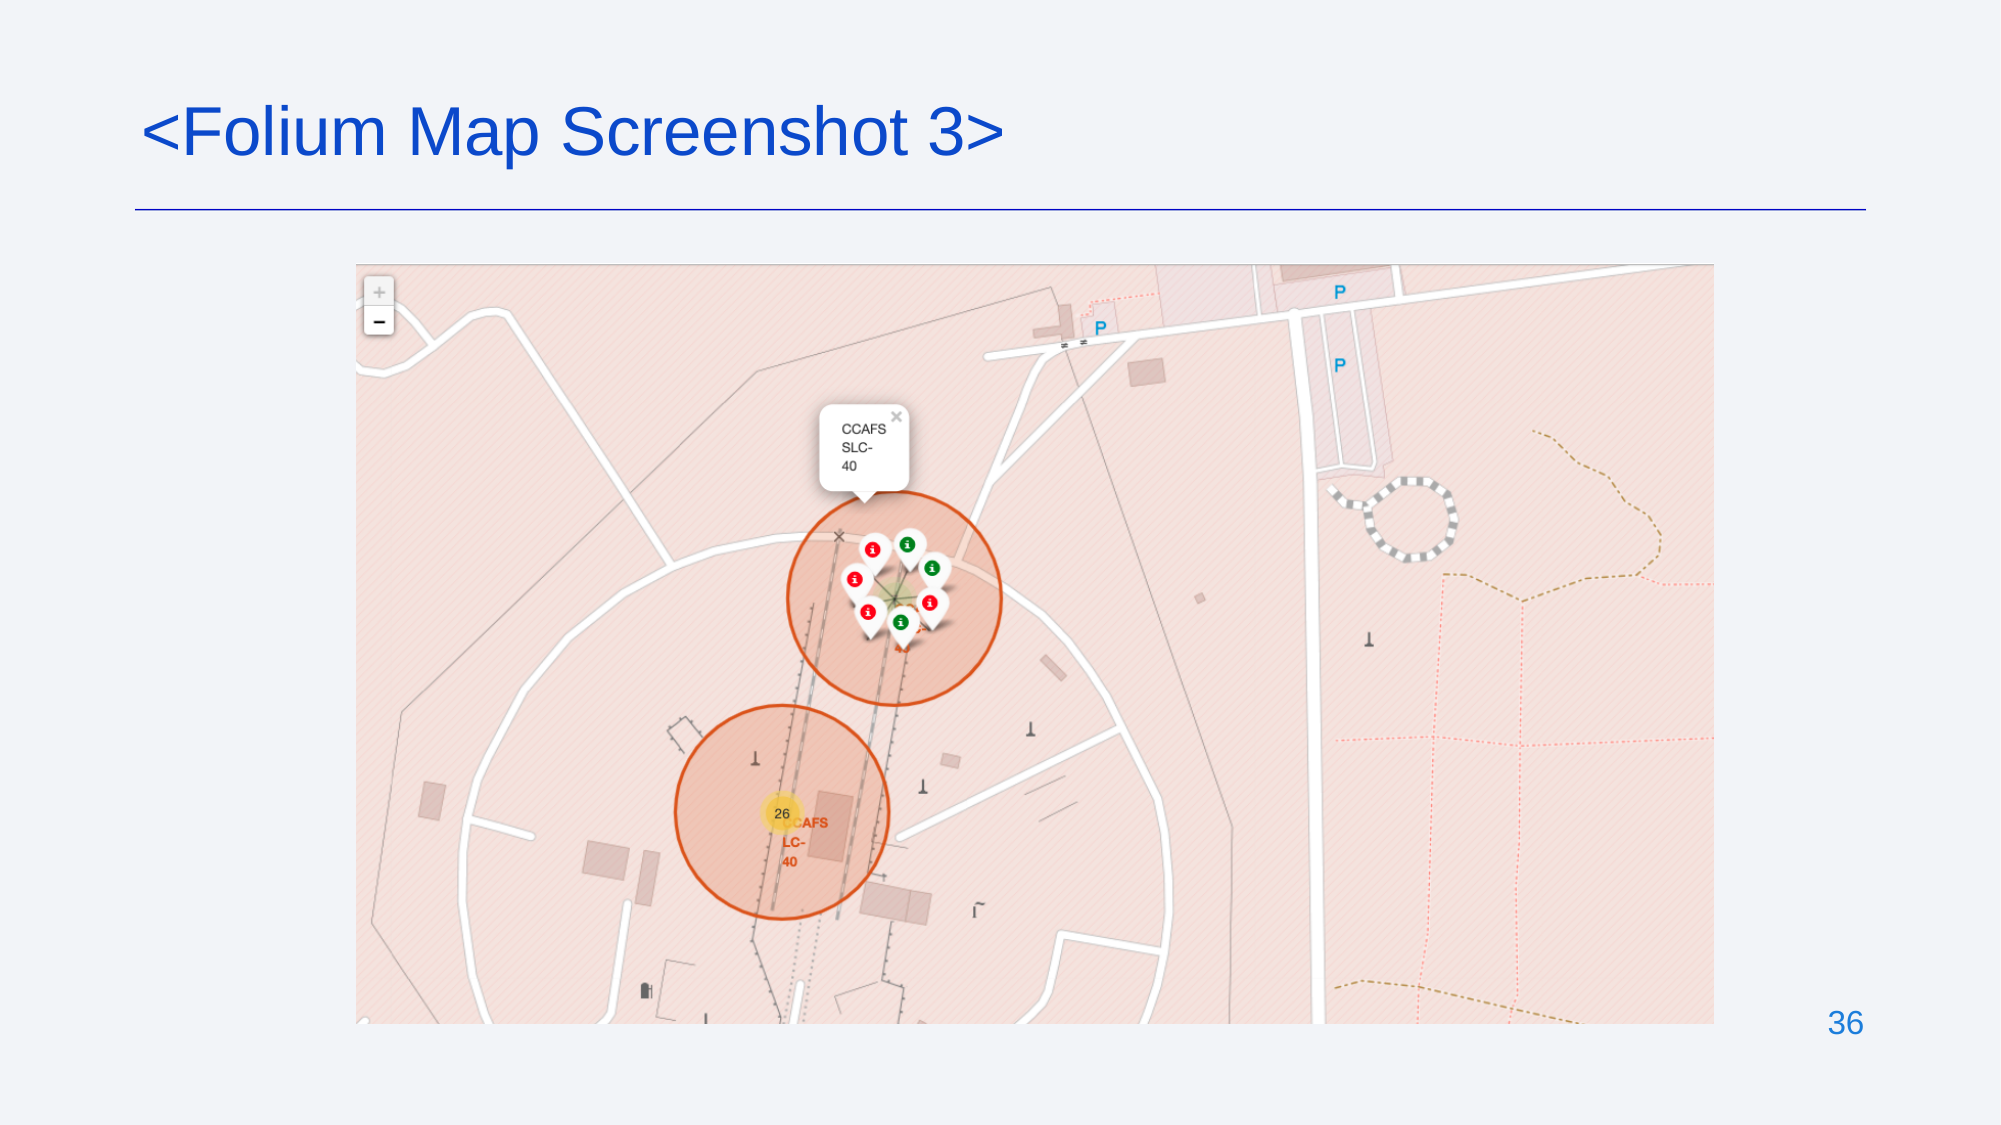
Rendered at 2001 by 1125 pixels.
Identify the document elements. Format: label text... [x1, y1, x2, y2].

picture [0, 0, 2001, 1125]
text_box <Folium Map Screenshot 3> [126, 88, 1852, 179]
slide_number ‹#› [1429, 988, 1880, 1055]
